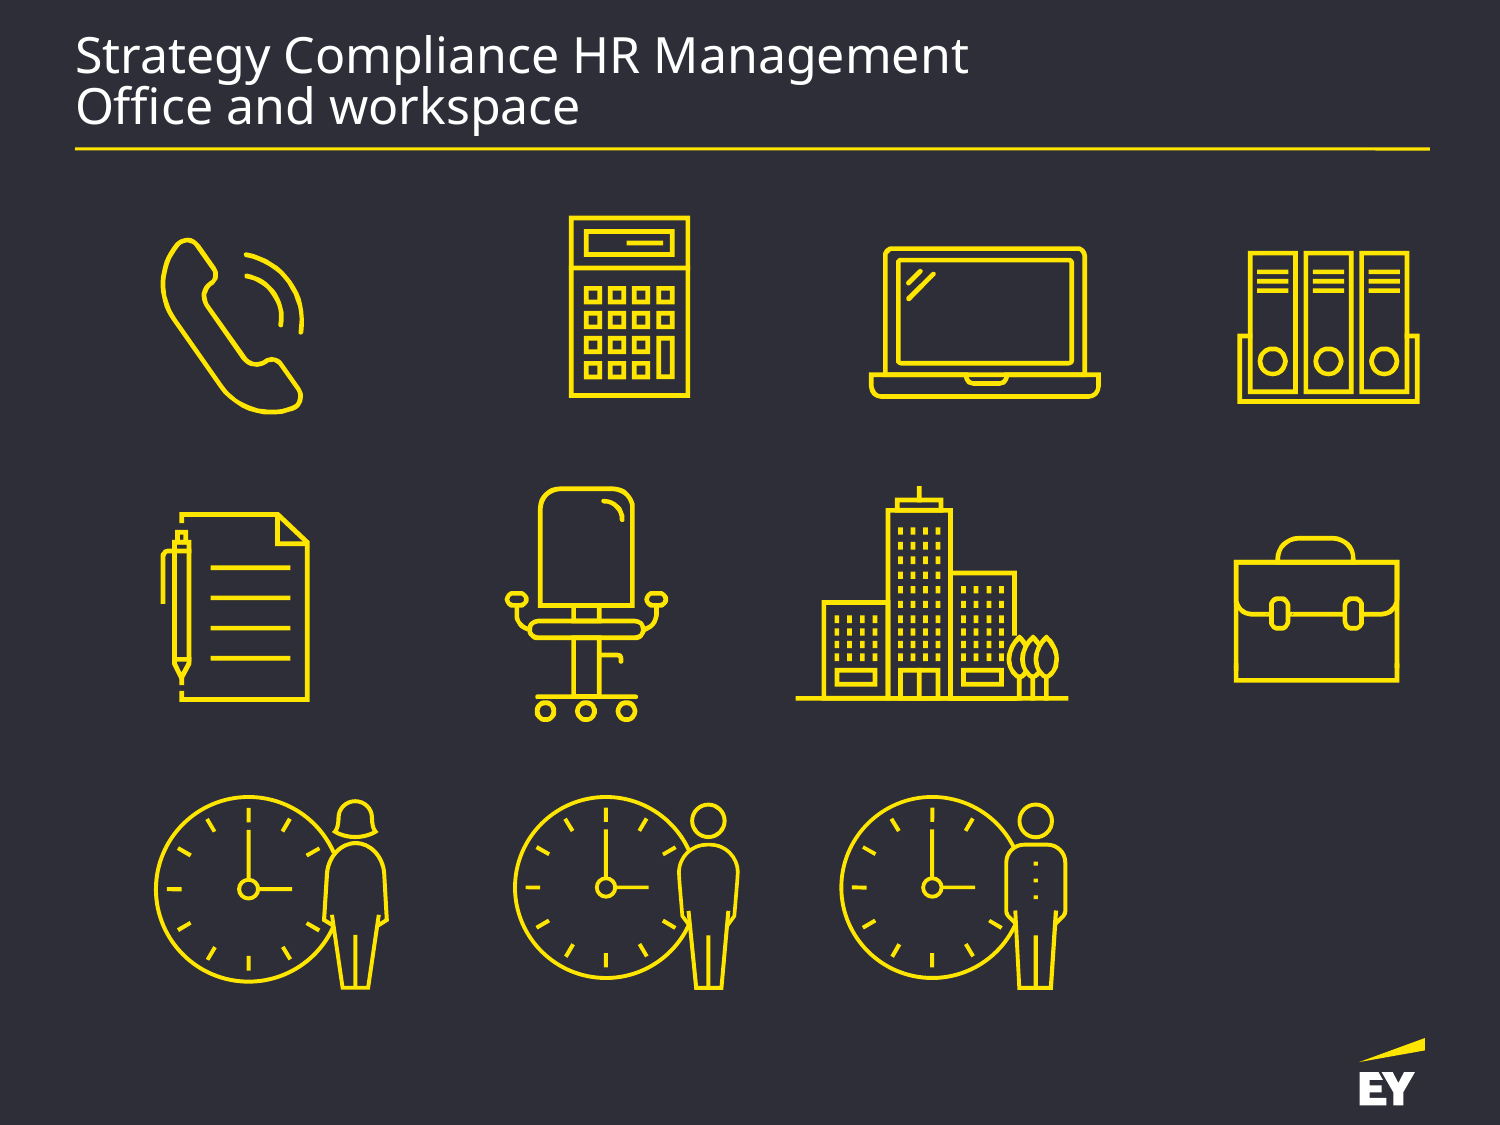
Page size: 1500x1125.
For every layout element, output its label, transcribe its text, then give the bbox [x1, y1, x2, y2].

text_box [504, 486, 669, 722]
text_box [868, 246, 1101, 400]
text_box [839, 794, 1068, 990]
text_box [160, 237, 305, 415]
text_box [1233, 535, 1400, 684]
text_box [795, 485, 1069, 701]
title Strategy Compliance HR Management Office and workspace [75, 33, 1425, 131]
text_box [568, 215, 691, 399]
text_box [512, 794, 740, 990]
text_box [153, 794, 390, 990]
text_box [1237, 250, 1420, 405]
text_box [160, 511, 310, 702]
